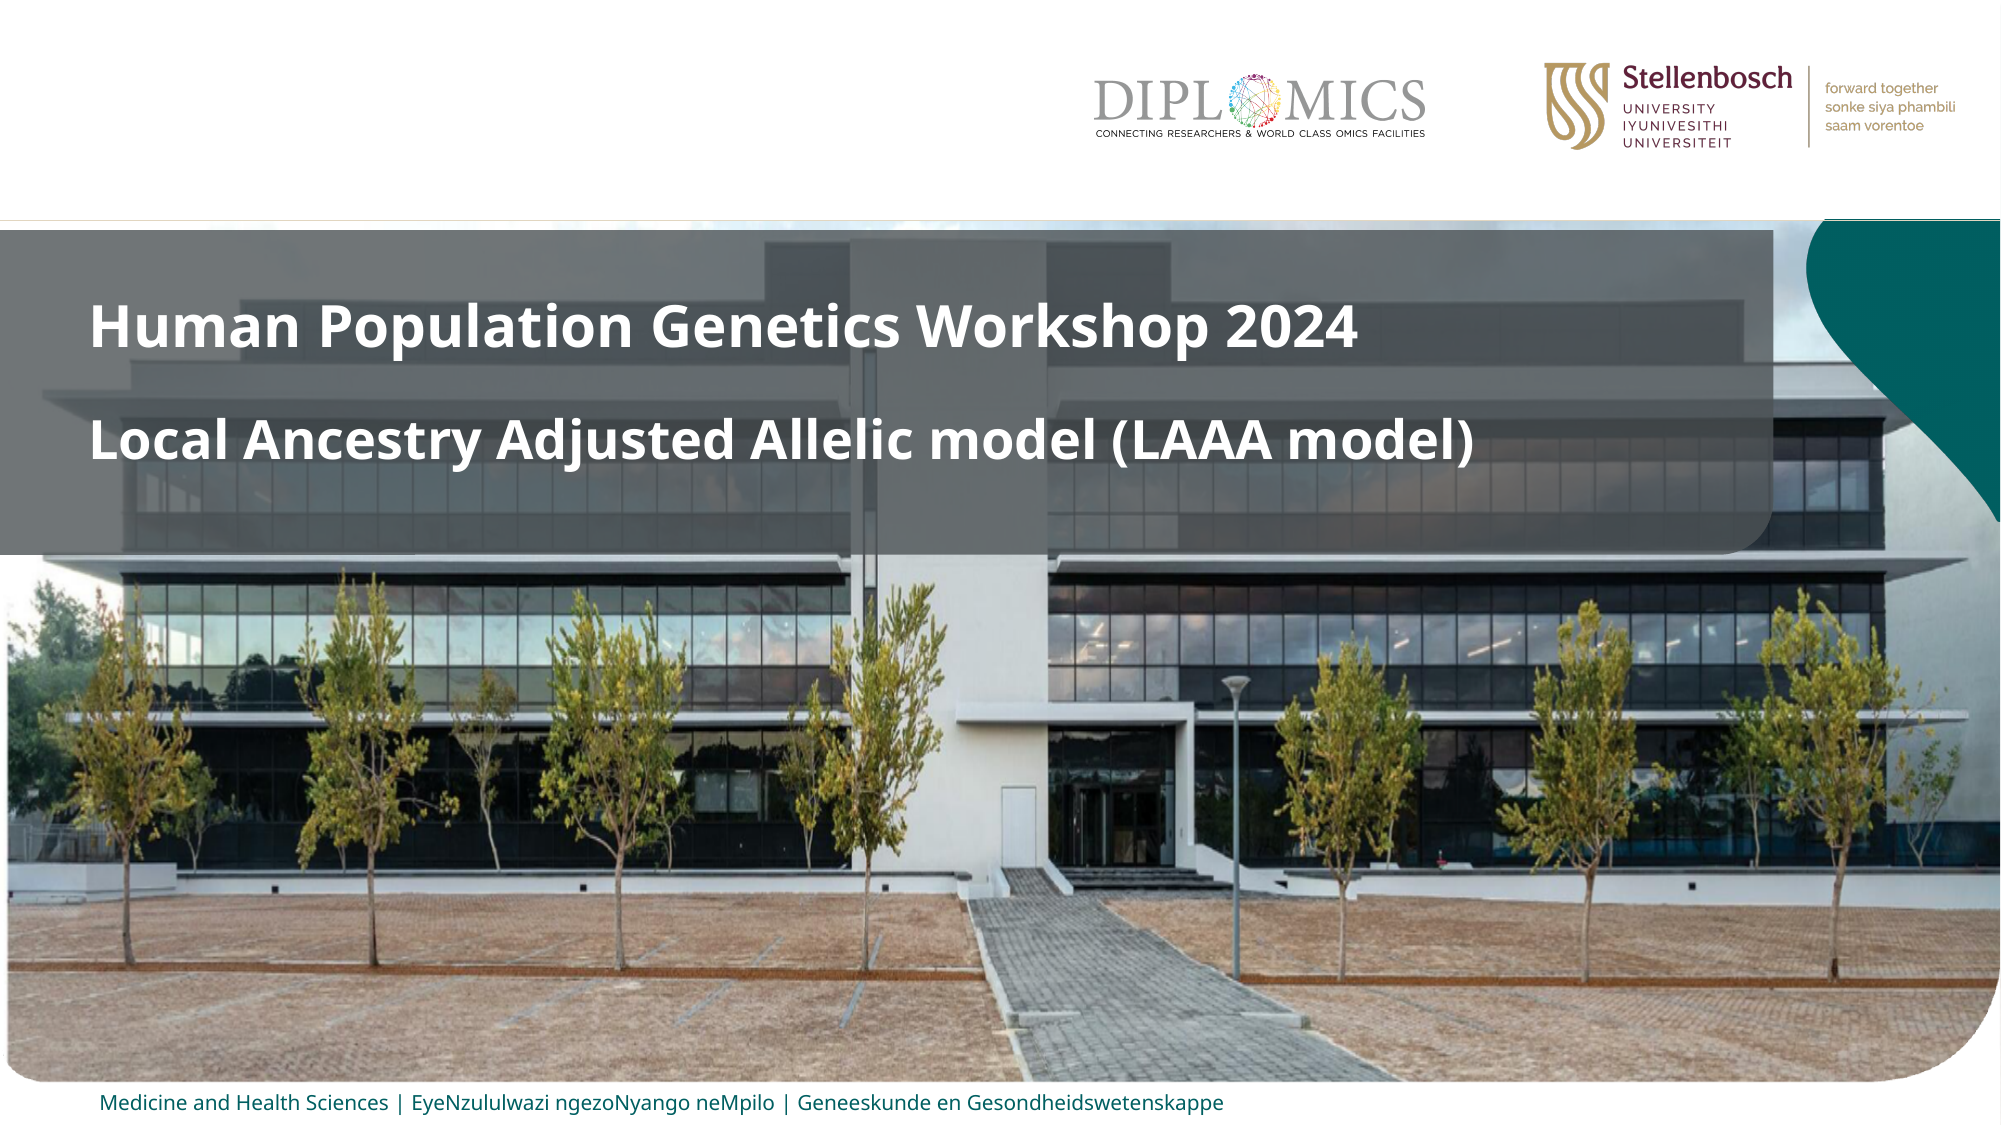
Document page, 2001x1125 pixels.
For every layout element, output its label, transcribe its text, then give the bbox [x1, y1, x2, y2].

text_box Local Ancestry Adjusted Allelic model (LAAA model) [73, 380, 1796, 562]
text_box [0, 229, 1775, 556]
picture [1094, 73, 1425, 137]
text_box Human Population Genetics Workshop 2024 [73, 268, 1927, 367]
picture [0, 0, 2001, 1125]
